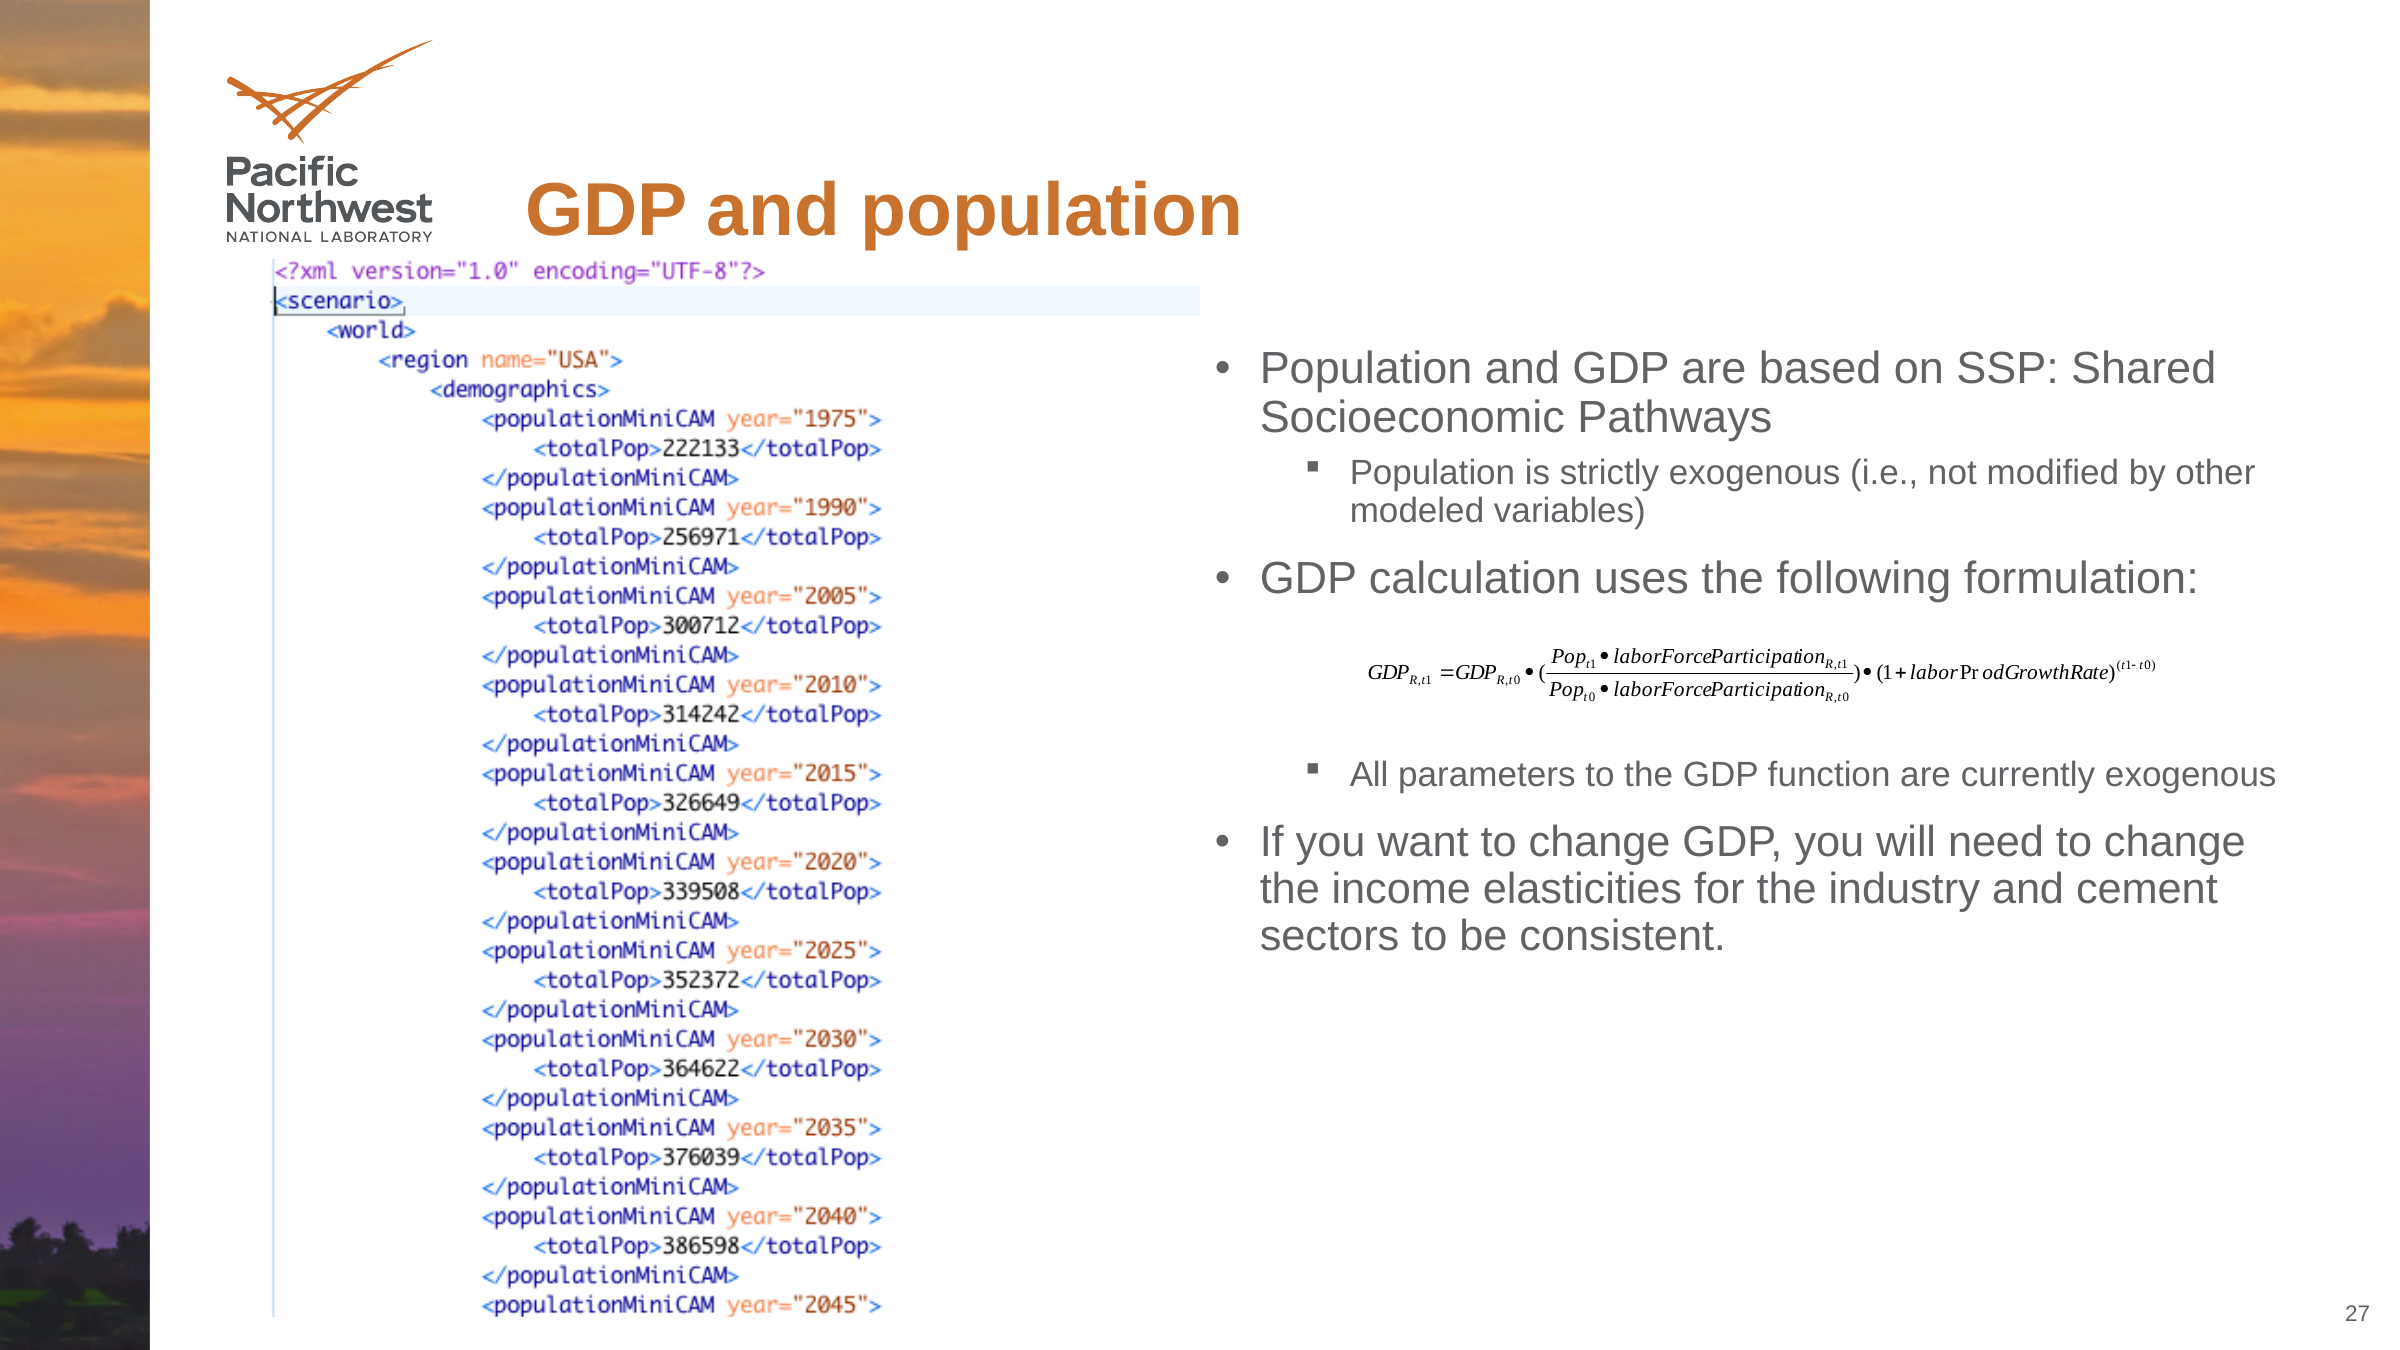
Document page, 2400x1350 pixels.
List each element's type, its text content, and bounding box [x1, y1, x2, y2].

slide_number 27 [2295, 1275, 2370, 1350]
picture [269, 259, 1200, 1317]
picture [0, 0, 149, 1350]
title GDP and population [525, 44, 2325, 260]
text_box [1364, 640, 2161, 710]
list Population and GDP are based on SSP: Shared Socioeconomic Pathways Population is strictly exogenous (i.e., not modified by other modeled variables) GDP calculation uses the following formulation: All parameters to the GDP function are currently exogenous If you want to change GDP, you will need to change the income elasticities for the industry and cement sectors to be consistent. [1200, 337, 2325, 1238]
picture [225, 38, 435, 244]
